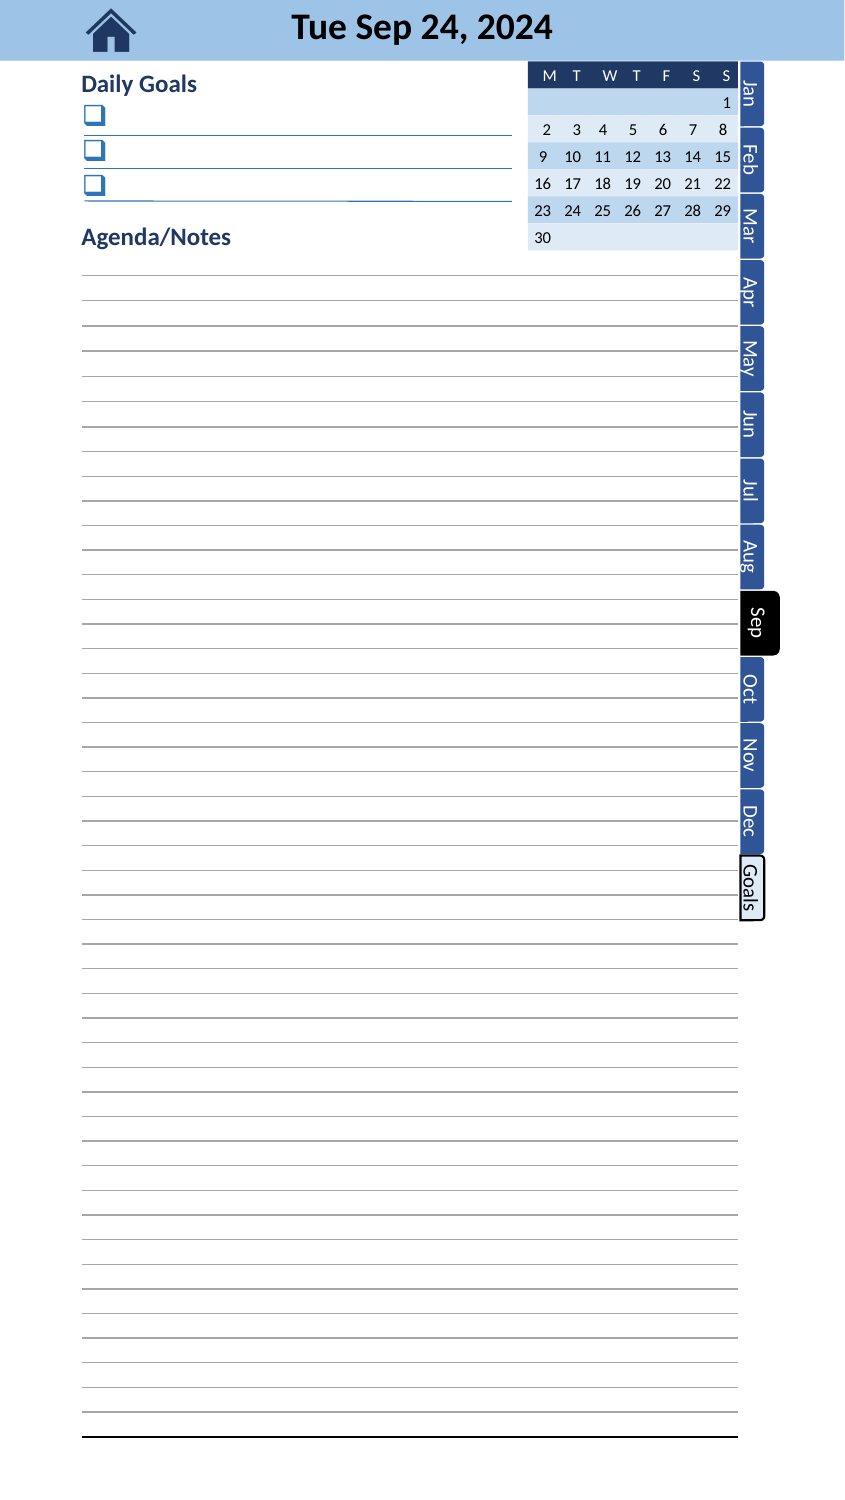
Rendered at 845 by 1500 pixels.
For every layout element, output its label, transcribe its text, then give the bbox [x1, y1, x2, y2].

picture [82, 1, 140, 59]
list Tue Sep 24, 2024 [190, 0, 655, 61]
